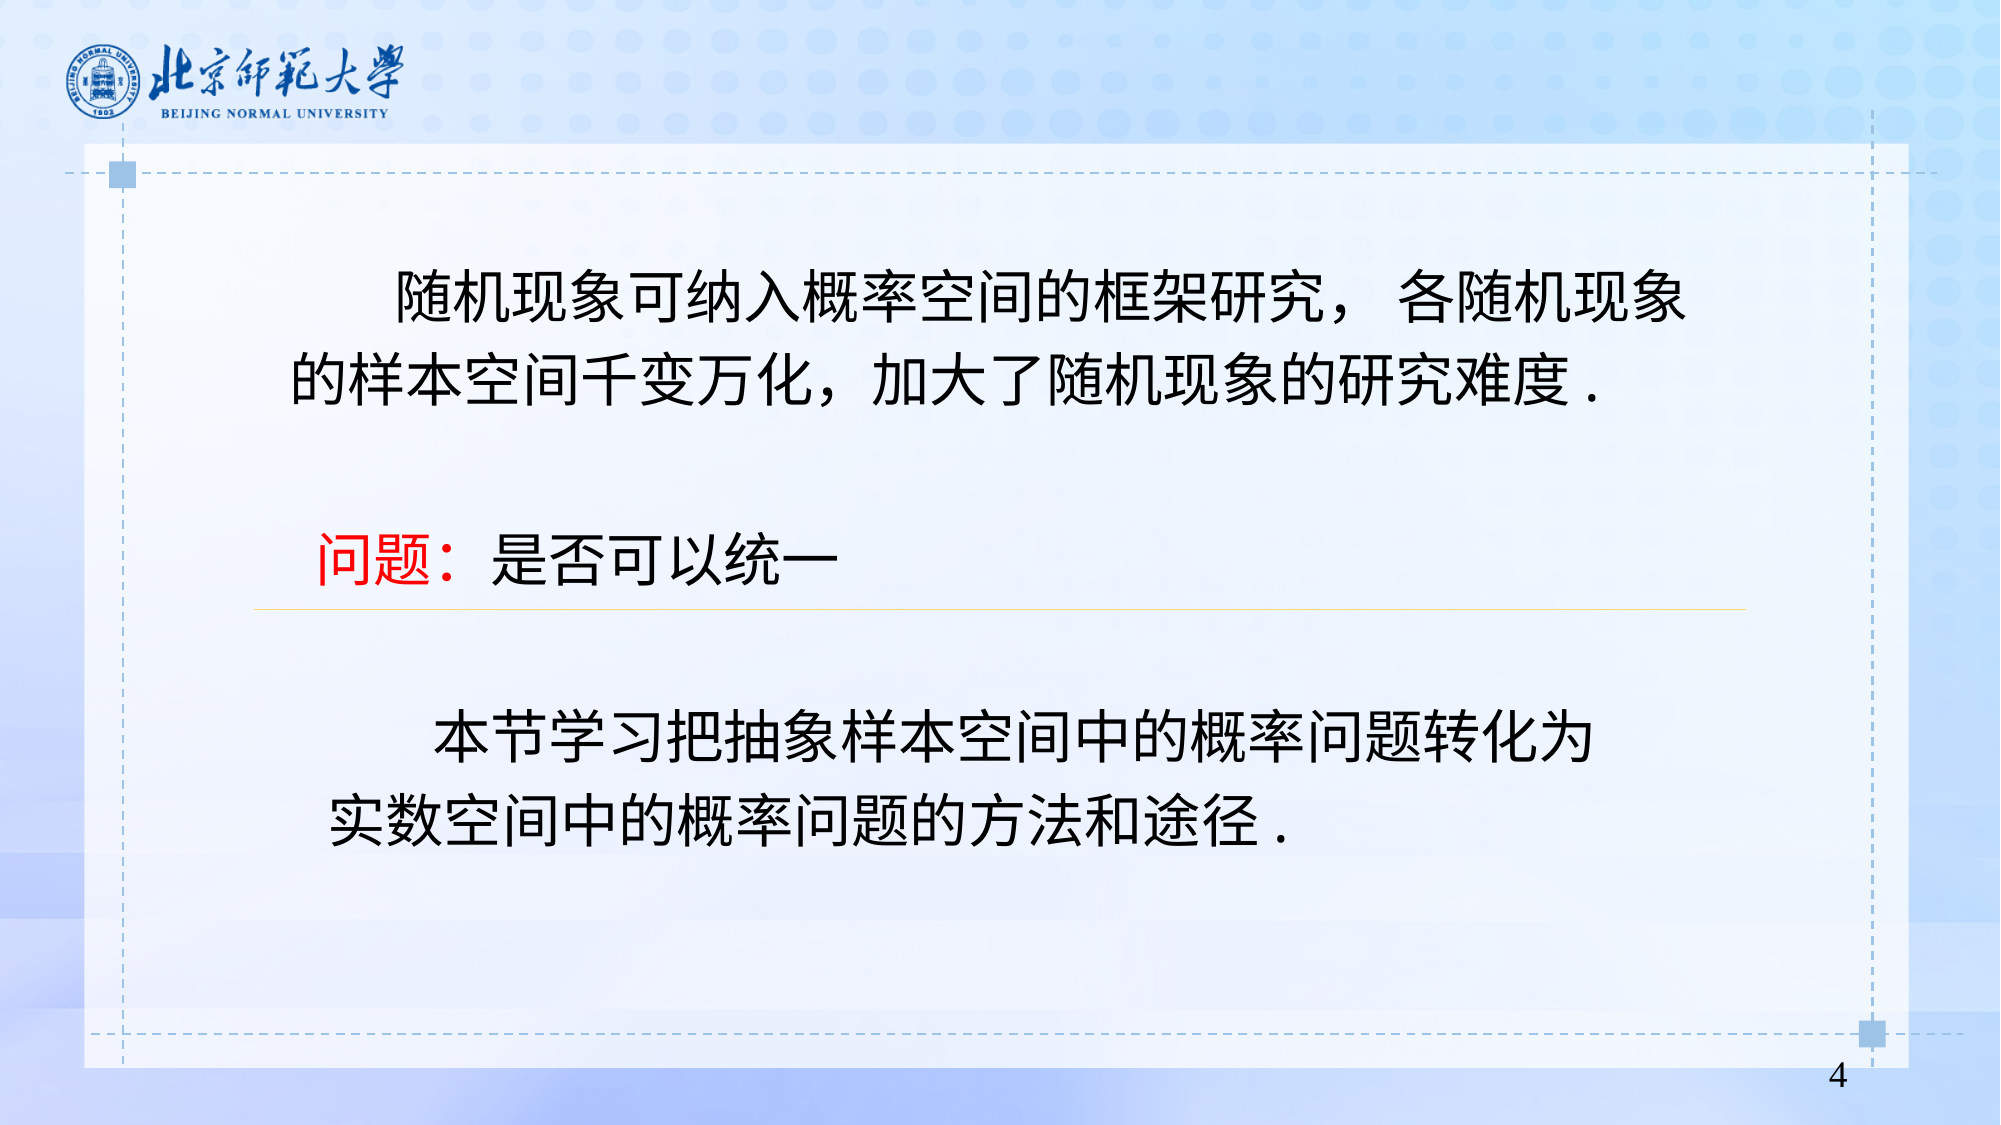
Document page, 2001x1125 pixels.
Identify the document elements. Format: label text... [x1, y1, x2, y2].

picture [0, 0, 2000, 1125]
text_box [253, 515, 1747, 610]
text_box 本节学习把抽象样本空间中的概率问题转化为实数空间中的概率问题的方法和途径. [312, 679, 1669, 862]
slide_number 4 [1412, 1042, 1863, 1103]
text_box 随机现象可纳入概率空间的框架研究， 各随机现象的样本空间千变万化，加大了随机现象的研究难度. [274, 239, 1720, 421]
